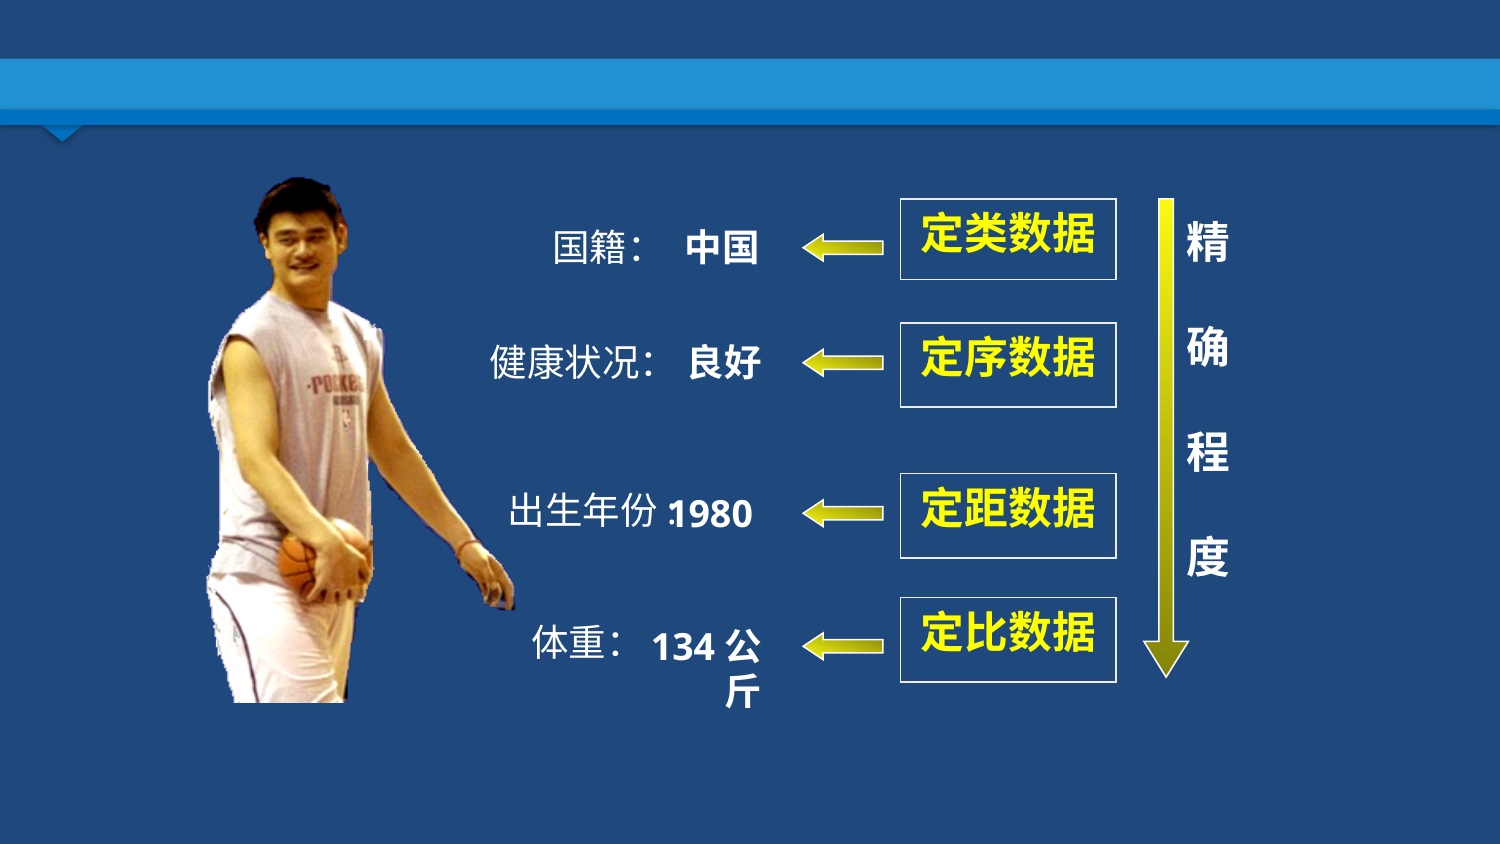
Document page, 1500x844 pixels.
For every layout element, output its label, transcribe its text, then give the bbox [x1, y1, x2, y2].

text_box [200, 170, 520, 703]
text_box 134公斤 [608, 615, 777, 720]
text_box [1143, 198, 1189, 678]
text_box 1980 [608, 482, 768, 543]
text_box [803, 349, 883, 377]
text_box 出生年份: [526, 479, 692, 540]
text_box [803, 499, 883, 527]
text_box 中国 [671, 216, 795, 277]
text_box 国籍： [537, 216, 671, 277]
text_box 良好 [697, 331, 777, 392]
text_box 健康状况： [526, 331, 697, 392]
text_box [803, 633, 883, 660]
text_box 定距数据 [900, 473, 1117, 558]
text_box 精 确 程 度 [1172, 207, 1233, 590]
text_box 定类数据 [900, 198, 1117, 280]
text_box 体重： [526, 612, 677, 672]
text_box 定比数据 [900, 597, 1117, 682]
text_box 定序数据 [900, 322, 1117, 408]
text_box [803, 234, 883, 261]
